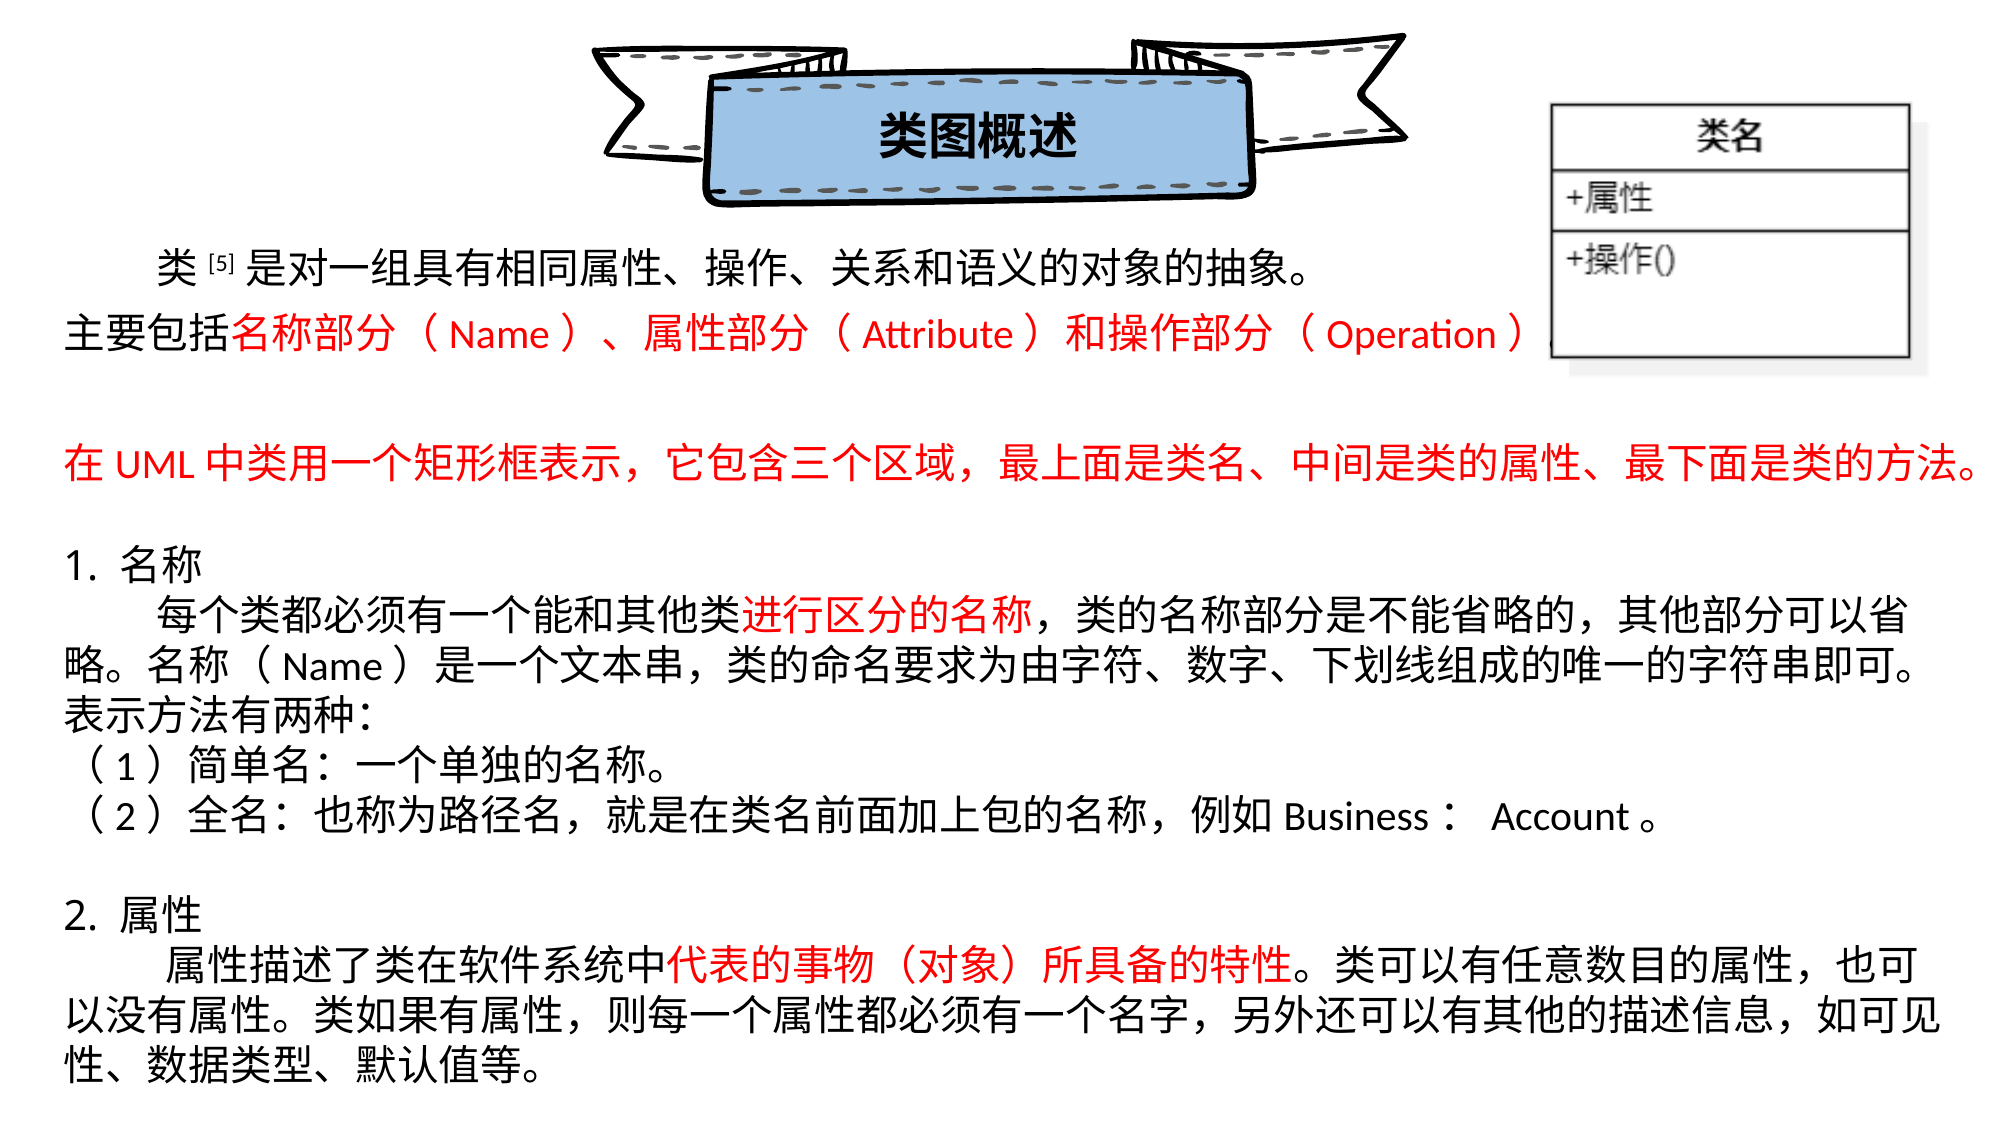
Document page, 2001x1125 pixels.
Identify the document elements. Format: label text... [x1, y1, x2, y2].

text_box 1. 名称 每个类都必须有一个能和其他类进行区分的名称，类的名称部分是不能省略的，其他部分可以省略。名称（Name）是一个文本串，类的命名要求为由字符、数字、下划线组成的唯一的字符串即可。表示方法有两种： （1）简单名：一个单独的名称。 （2）全名：也称为路径名，就是在类名前面加上包的名称，例如Business：Account。 2. 属性 属性描述了类在软件系统中代表的事物（对象）所具备的特性。类可以有任意数目的属性，也可以没有属性。类如果有属性，则每一个属性都必须有一个名字，另外还可以有其他的描述信息，如可见性、数据类型、默认值等。 [48, 531, 1960, 1097]
picture [1526, 79, 1960, 407]
text_box 类[5]是对一组具有相同属性、操作、关系和语义的对象的抽象。 主要包括名称部分（Name）、属性部分（Attribute）和操作部分（Operation）。 在UML中类用一个矩形框表示，它包含三个区域，最上面是类名、中间是类的属性、最下面是类的方法。 [48, 219, 1984, 495]
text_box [590, 32, 1410, 209]
